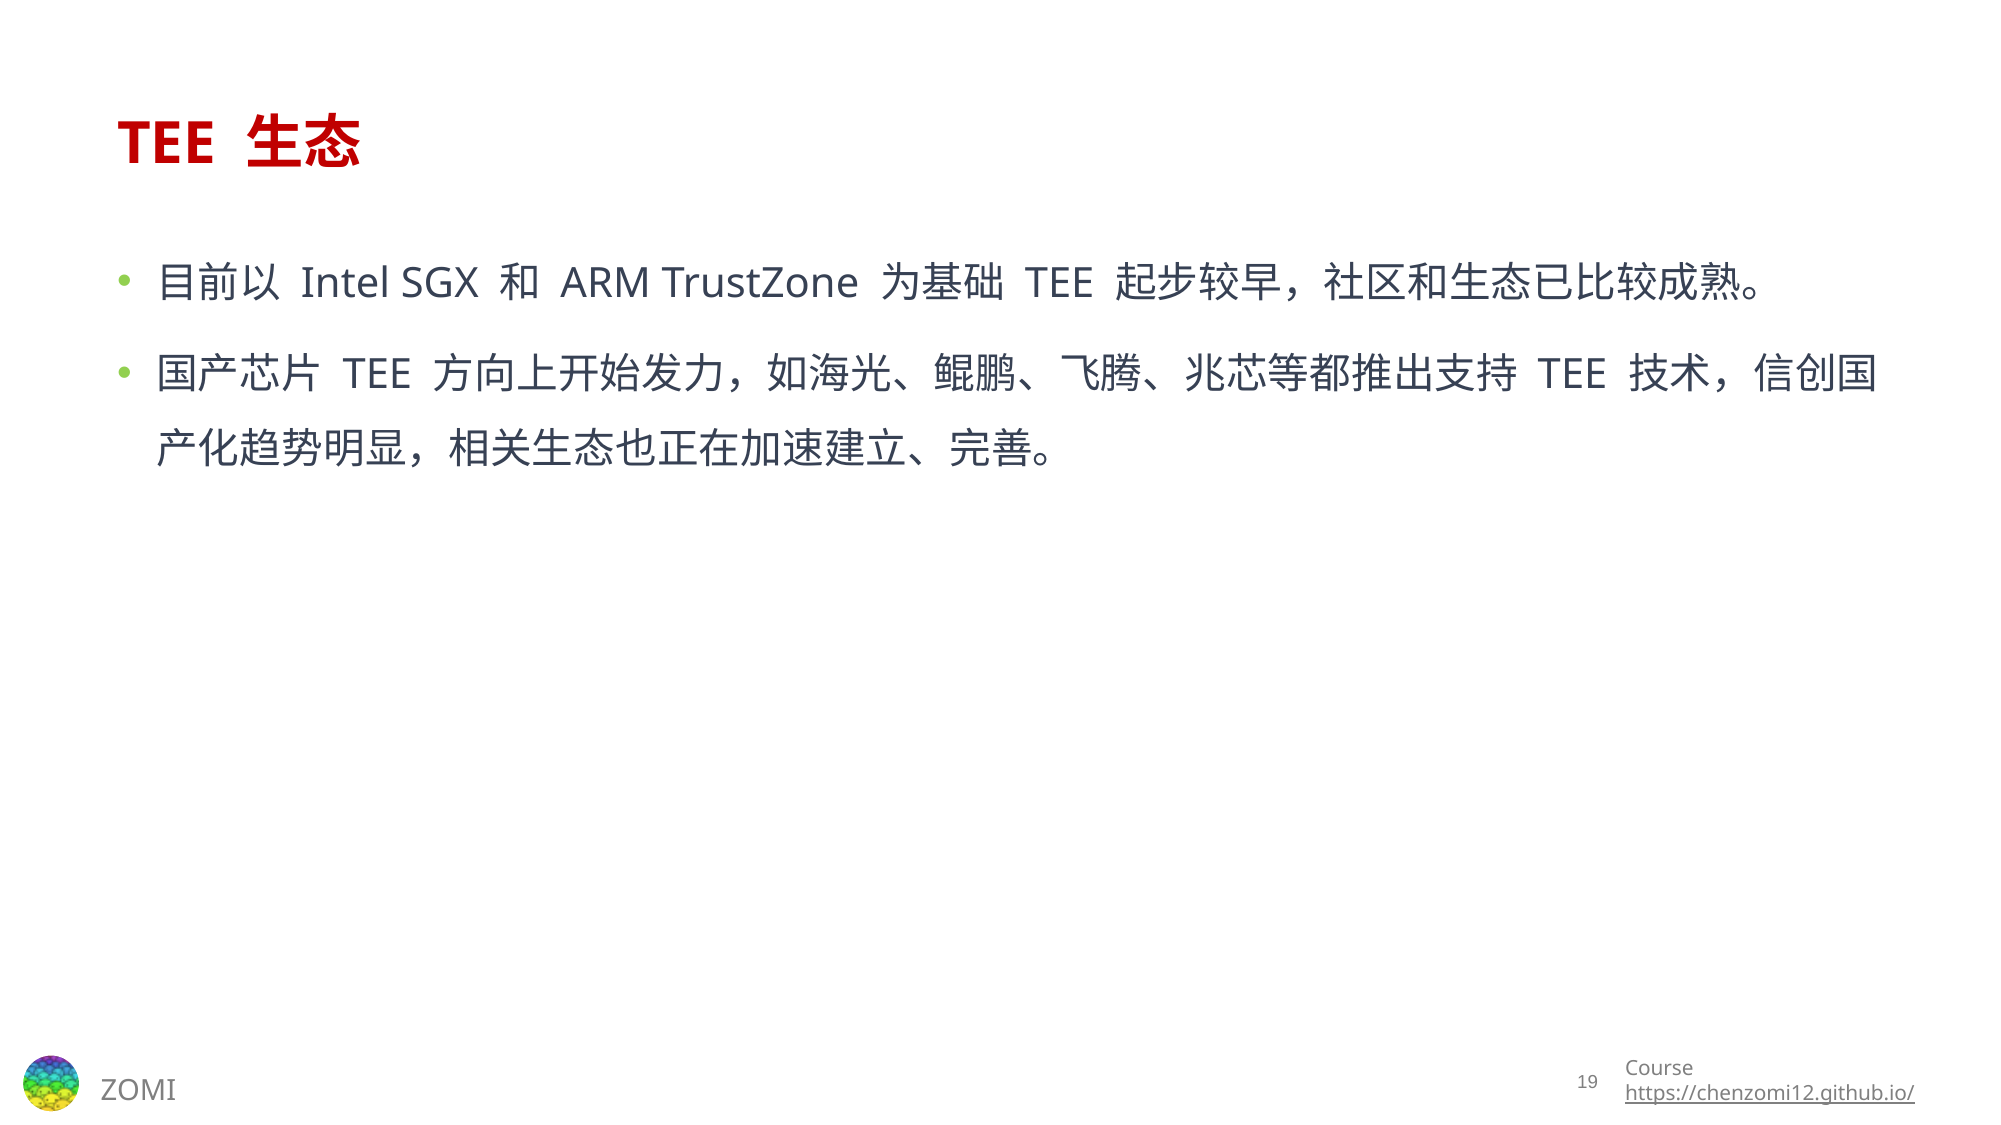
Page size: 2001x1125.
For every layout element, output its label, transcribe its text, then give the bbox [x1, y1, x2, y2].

picture [24, 1056, 78, 1111]
list 目前以 Intel SGX 和 ARM TrustZone 为基础 TEE 起步较早，社区和生态已比较成熟。 国产芯片 TEE 方向上开始发力，如海光、鲲鹏、飞腾、兆芯等都推出支持 TEE 技术，信创国产化趋势明显，相关生态也正在加速建立、完善。 [102, 223, 1901, 1043]
title TEE 生态 [102, 91, 1901, 189]
